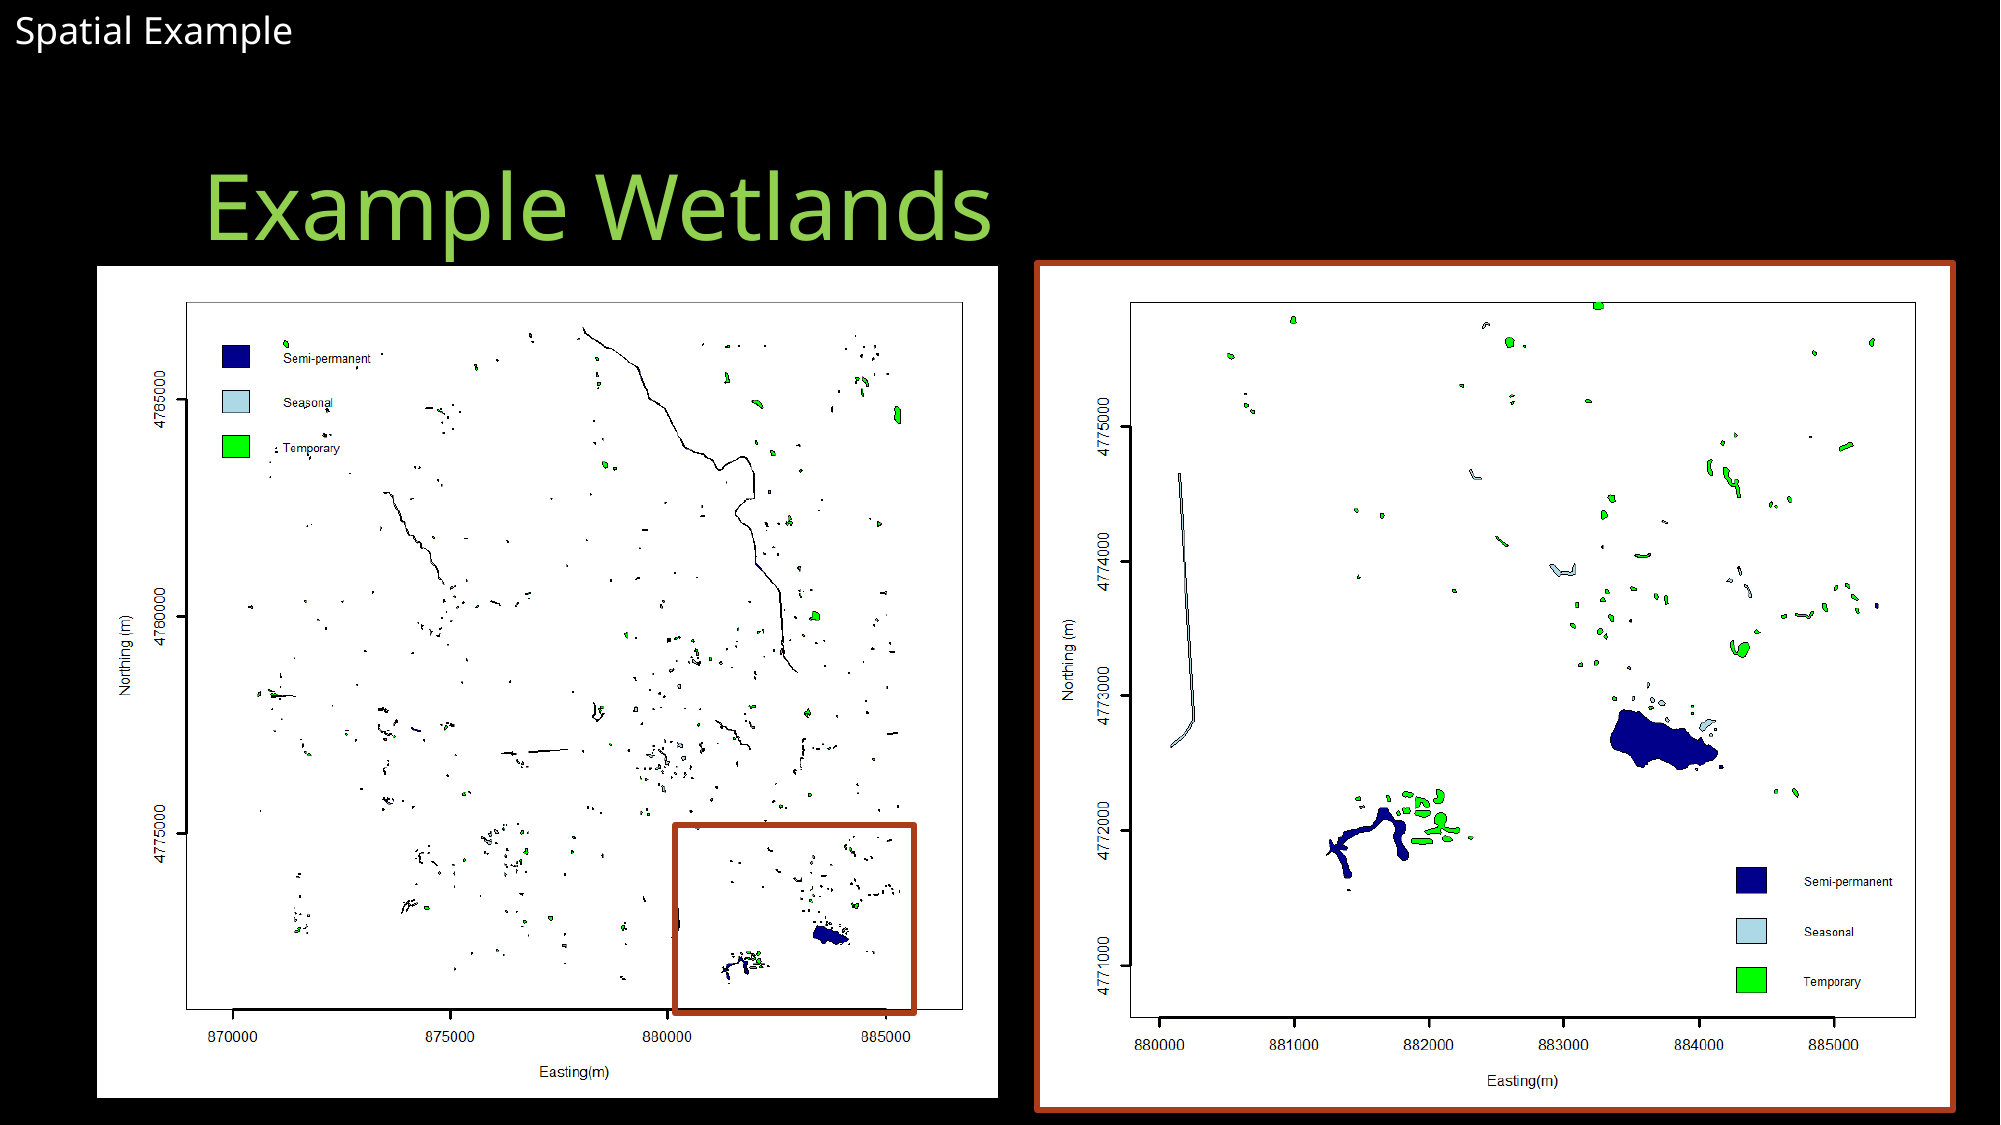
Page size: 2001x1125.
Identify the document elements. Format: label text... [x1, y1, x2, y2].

title Example Wetlands [187, 99, 1808, 323]
picture [97, 266, 998, 1099]
text_box Spatial Example [0, 0, 431, 60]
picture [1040, 266, 1951, 1108]
